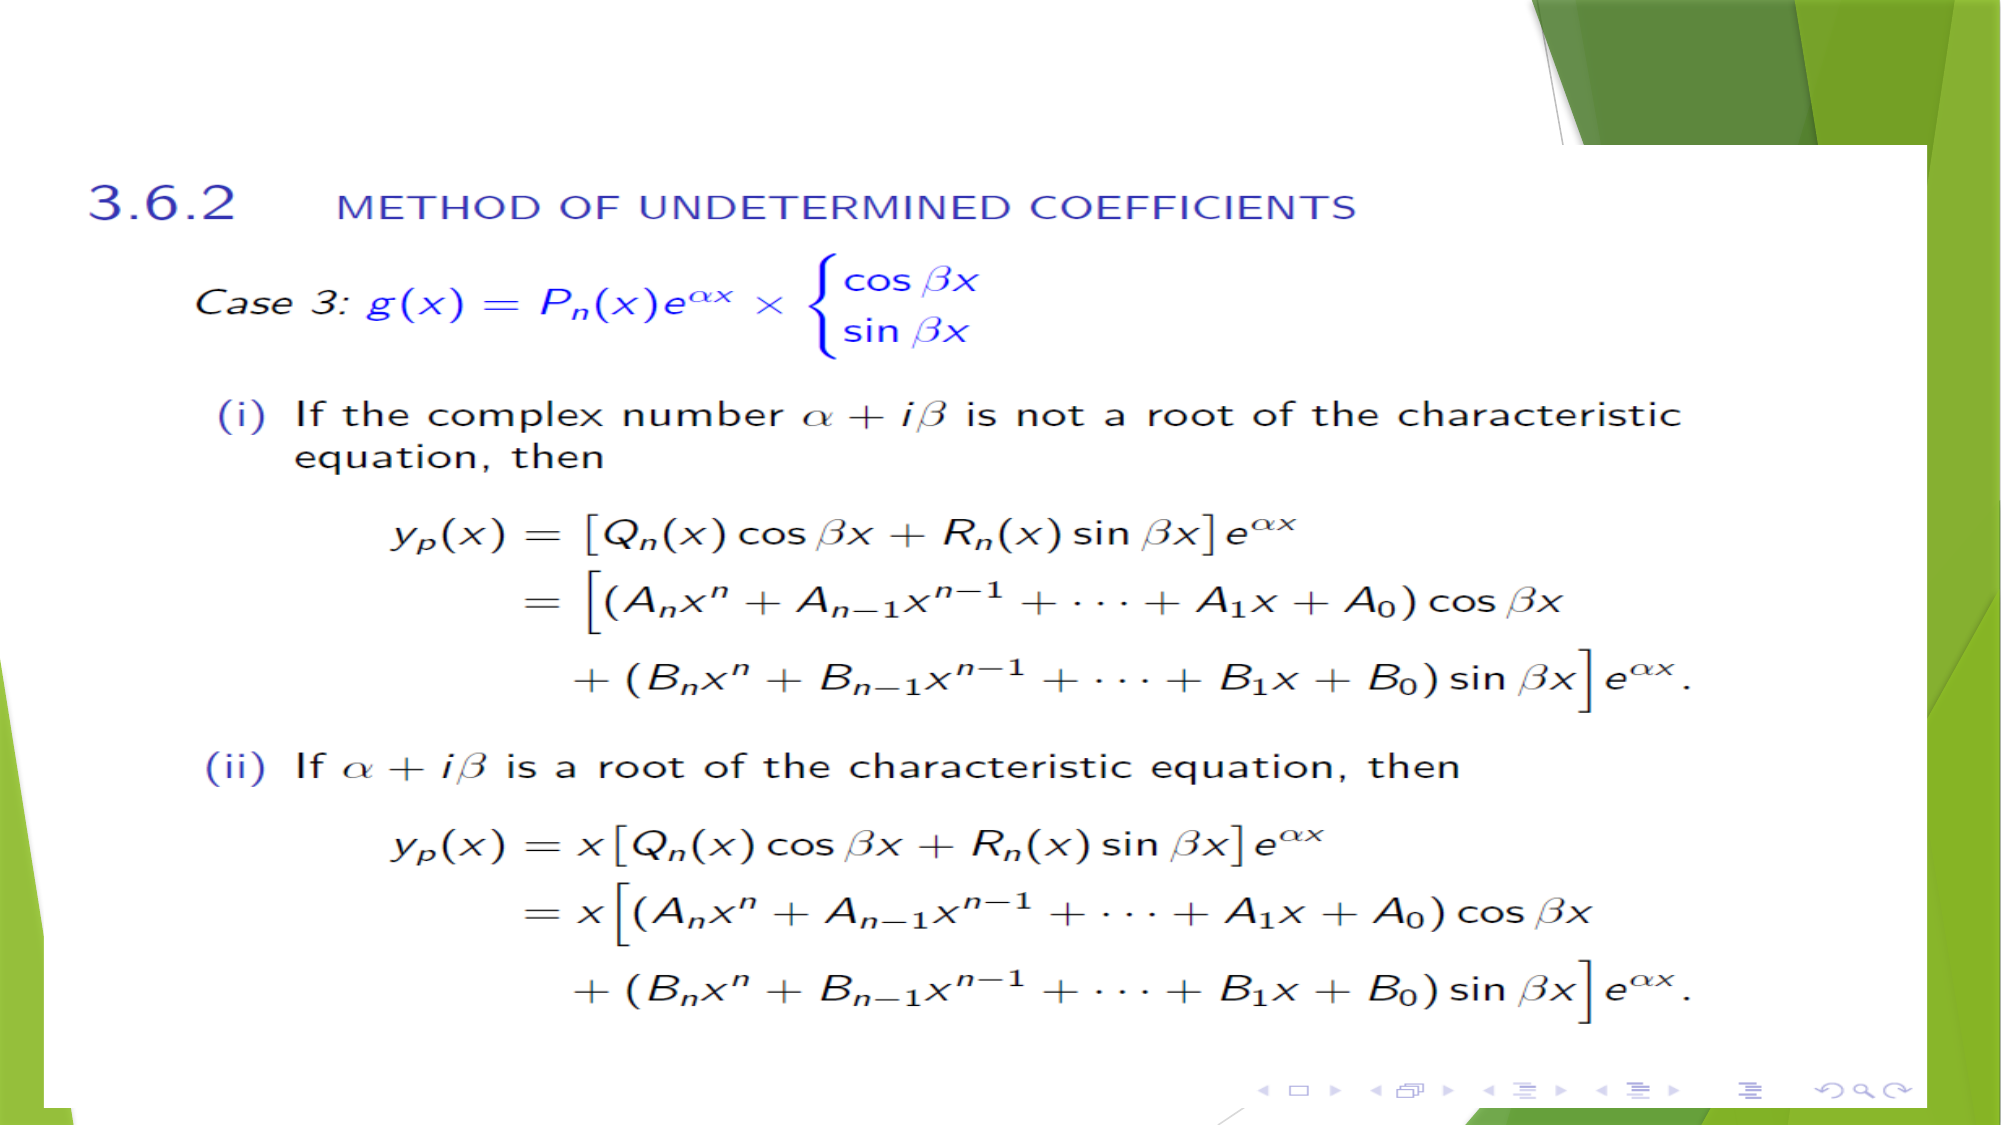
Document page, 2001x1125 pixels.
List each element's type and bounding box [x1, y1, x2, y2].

picture [43, 145, 1928, 1109]
